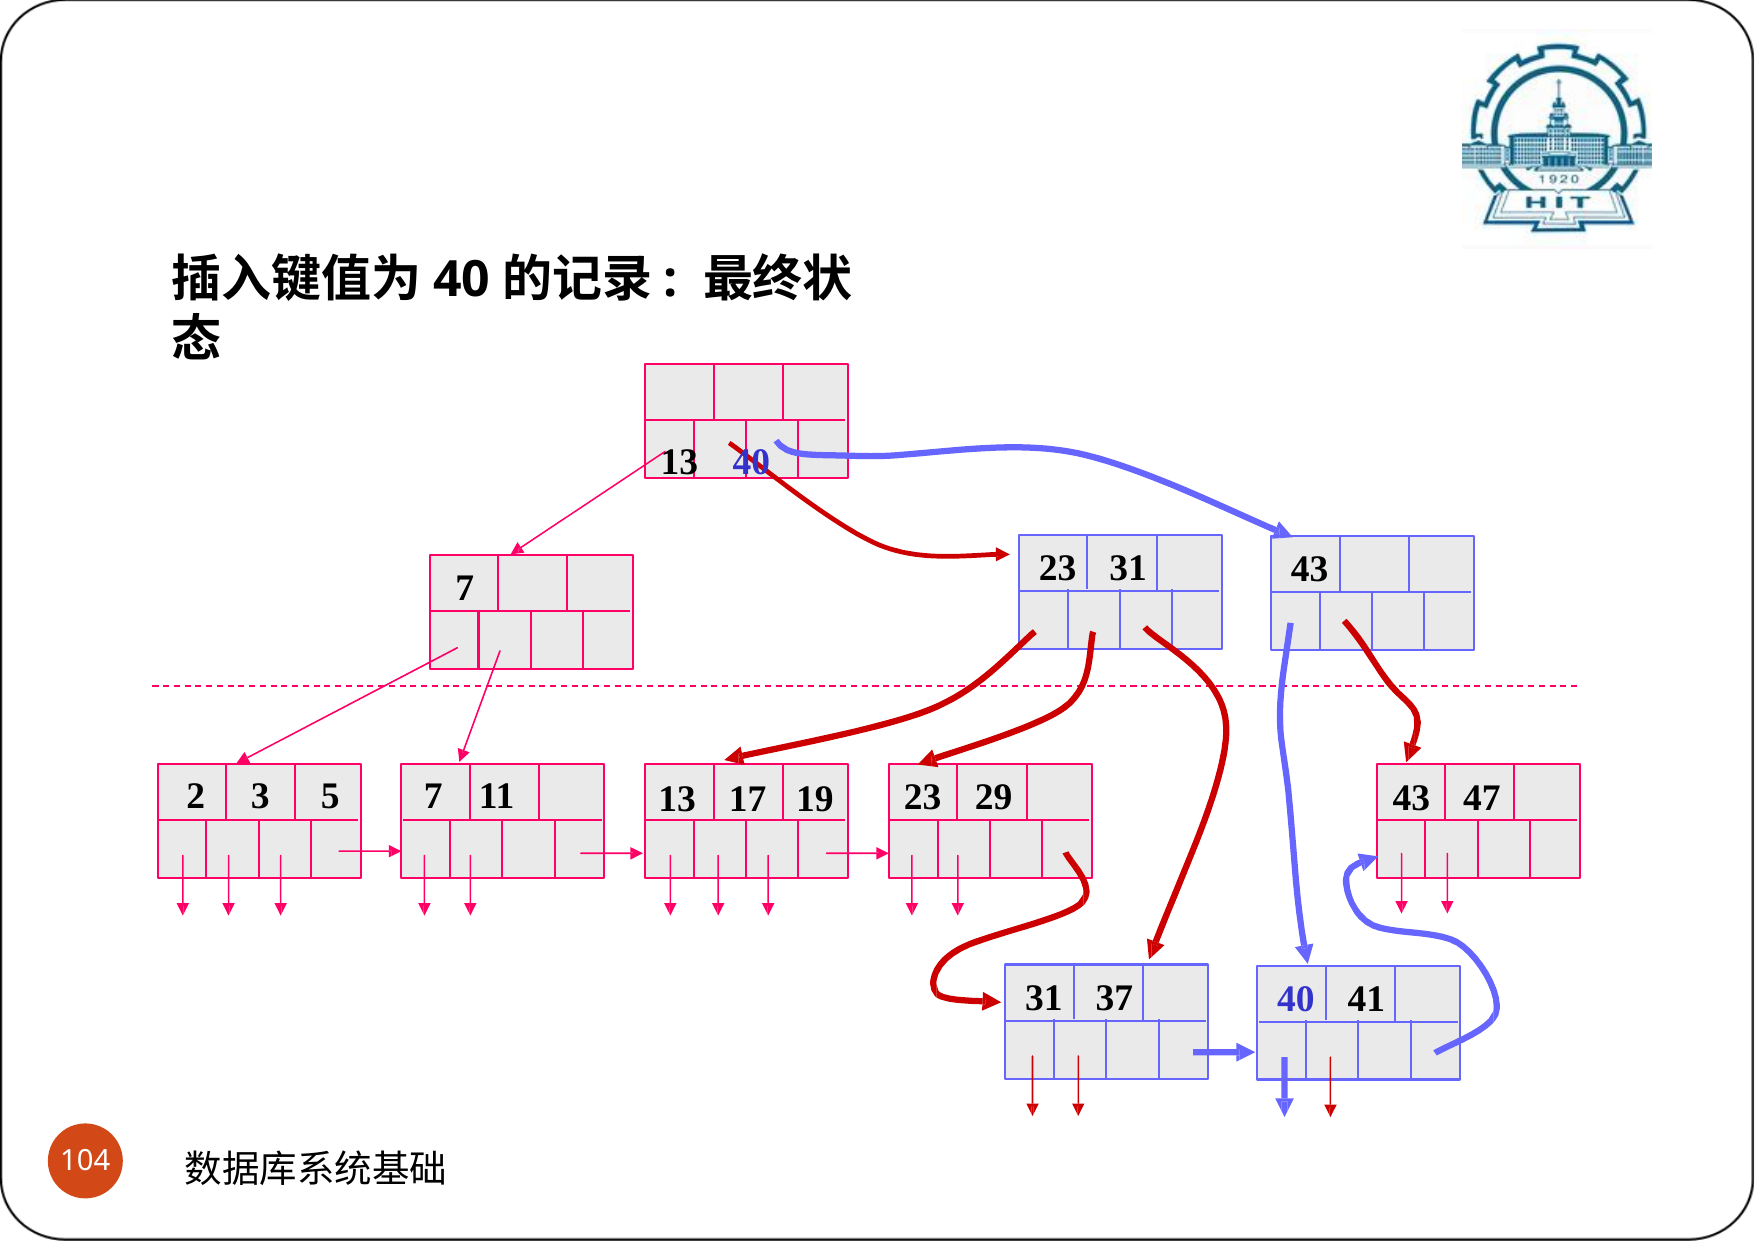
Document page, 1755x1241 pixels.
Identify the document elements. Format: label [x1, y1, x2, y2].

text_box [1005, 964, 1256, 1117]
picture [0, 0, 1755, 1241]
title [171, 63, 1583, 271]
text_box [152, 246, 1580, 1118]
